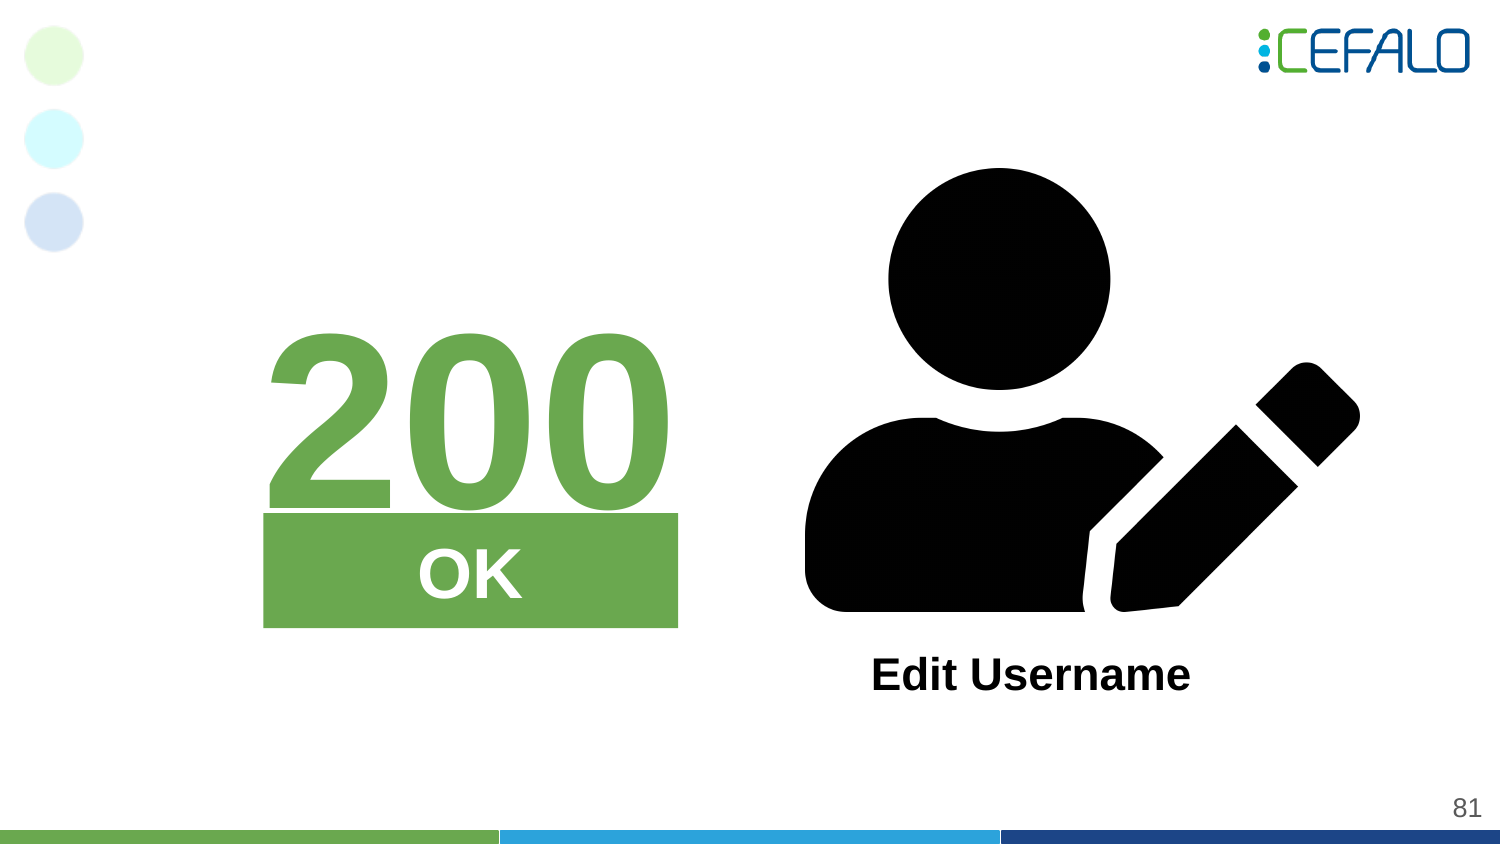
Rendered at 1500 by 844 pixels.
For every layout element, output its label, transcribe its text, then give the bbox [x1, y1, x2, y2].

slide_number ‹#› [1403, 779, 1494, 844]
text_box OK [263, 513, 679, 629]
picture [1258, 28, 1470, 73]
text_box 200 [246, 243, 696, 573]
picture [804, 168, 1360, 613]
text_box Edit Username [825, 629, 1238, 715]
